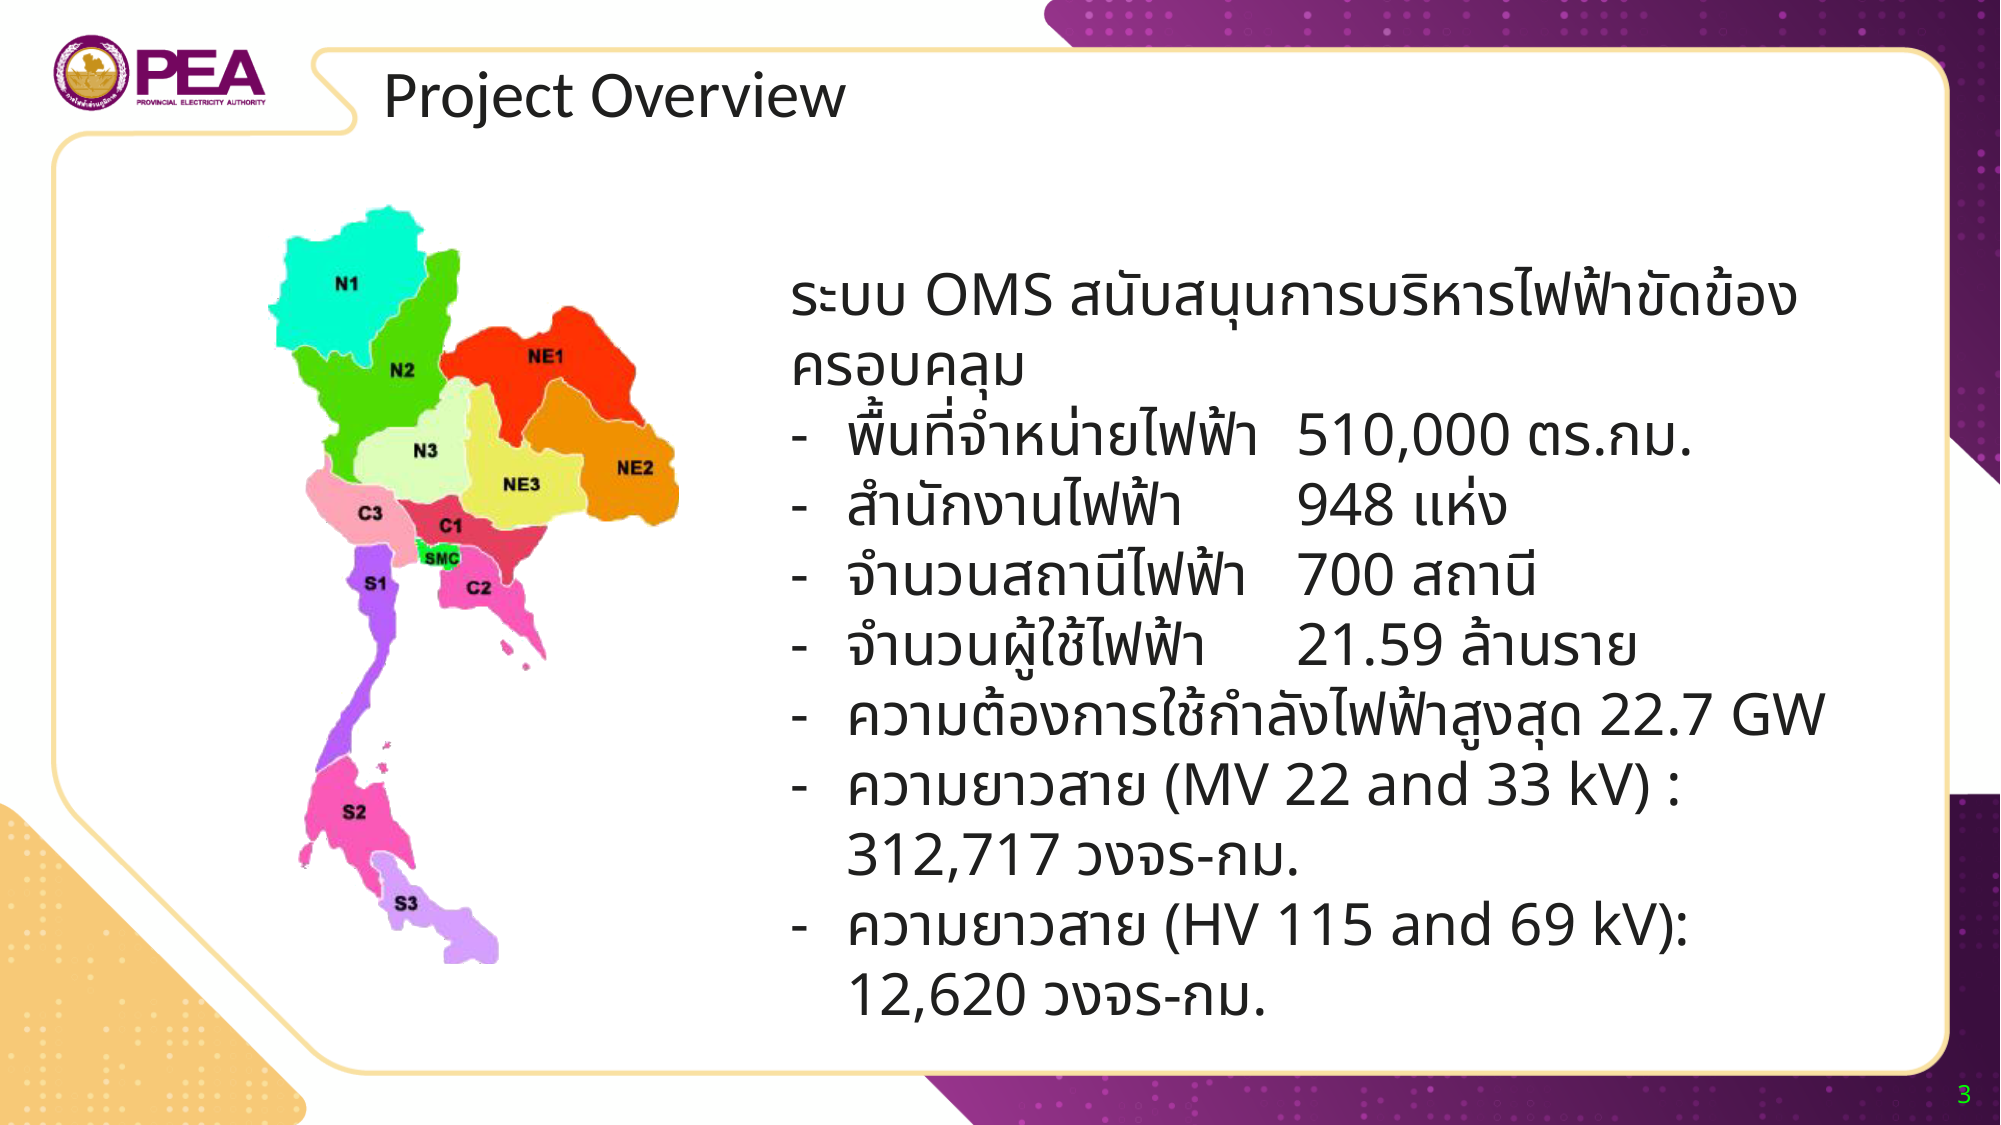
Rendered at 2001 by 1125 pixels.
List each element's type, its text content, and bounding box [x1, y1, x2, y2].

slide_number 3 [1845, 1065, 1987, 1125]
text_box Project Overview [368, 43, 863, 139]
text_box ระบบ OMS สนับสนุนการบริหารไฟฟ้าขัดข้อง ครอบคลุม พื้นที่จำหน่ายไฟฟ้า 510,000 ตร.กม. สำนักงานไฟฟ้า 948 แห่ง จำนวนสถานีไฟฟ้า 700 สถานี จำนวนผู้ใช้ไฟฟ้า 21.59 ล้านราย ความต้องการใช้กำลังไฟฟ้าสูงสุด 22.7 GW ความยาวสาย (MV 22 and 33 kV) : 312,717 วงจร-กม. ความยาวสาย (HV 115 and 69 kV): 12,620 วงจร-กม. [775, 249, 1868, 1035]
picture [0, 0, 2000, 1125]
